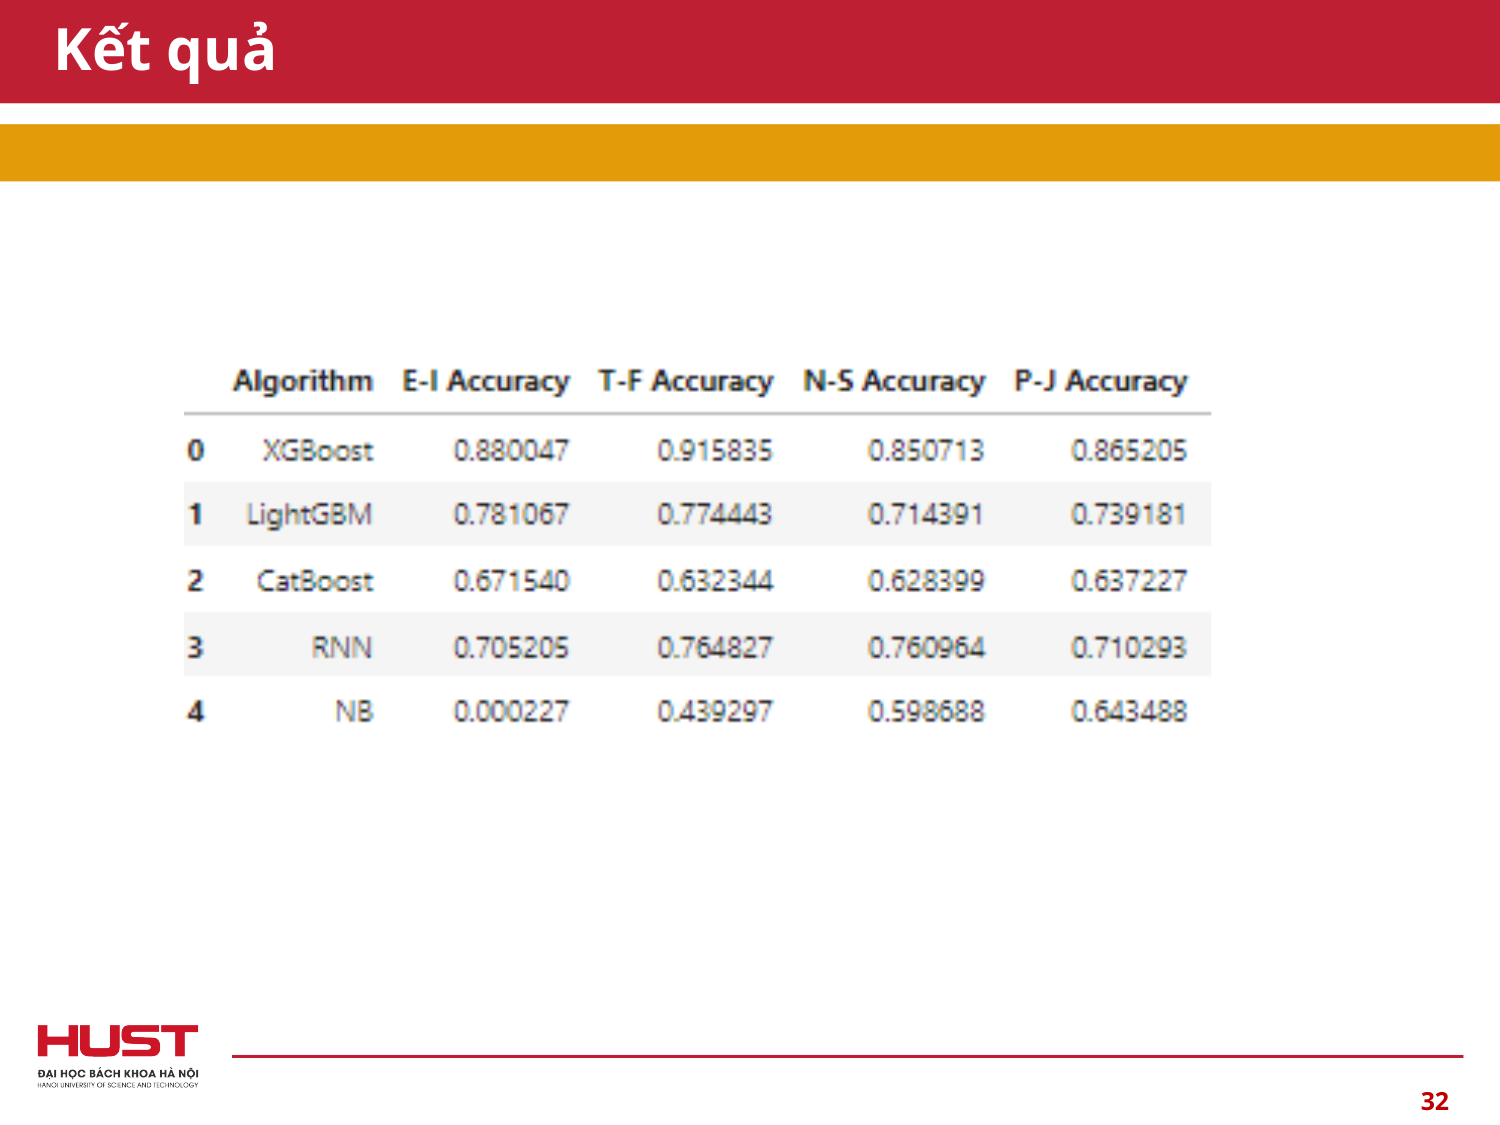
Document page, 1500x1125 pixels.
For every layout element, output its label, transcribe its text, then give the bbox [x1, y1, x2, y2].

title Kết quả [38, 12, 1462, 87]
picture [0, 0, 1500, 1125]
slide_number 32 [1126, 1078, 1464, 1125]
